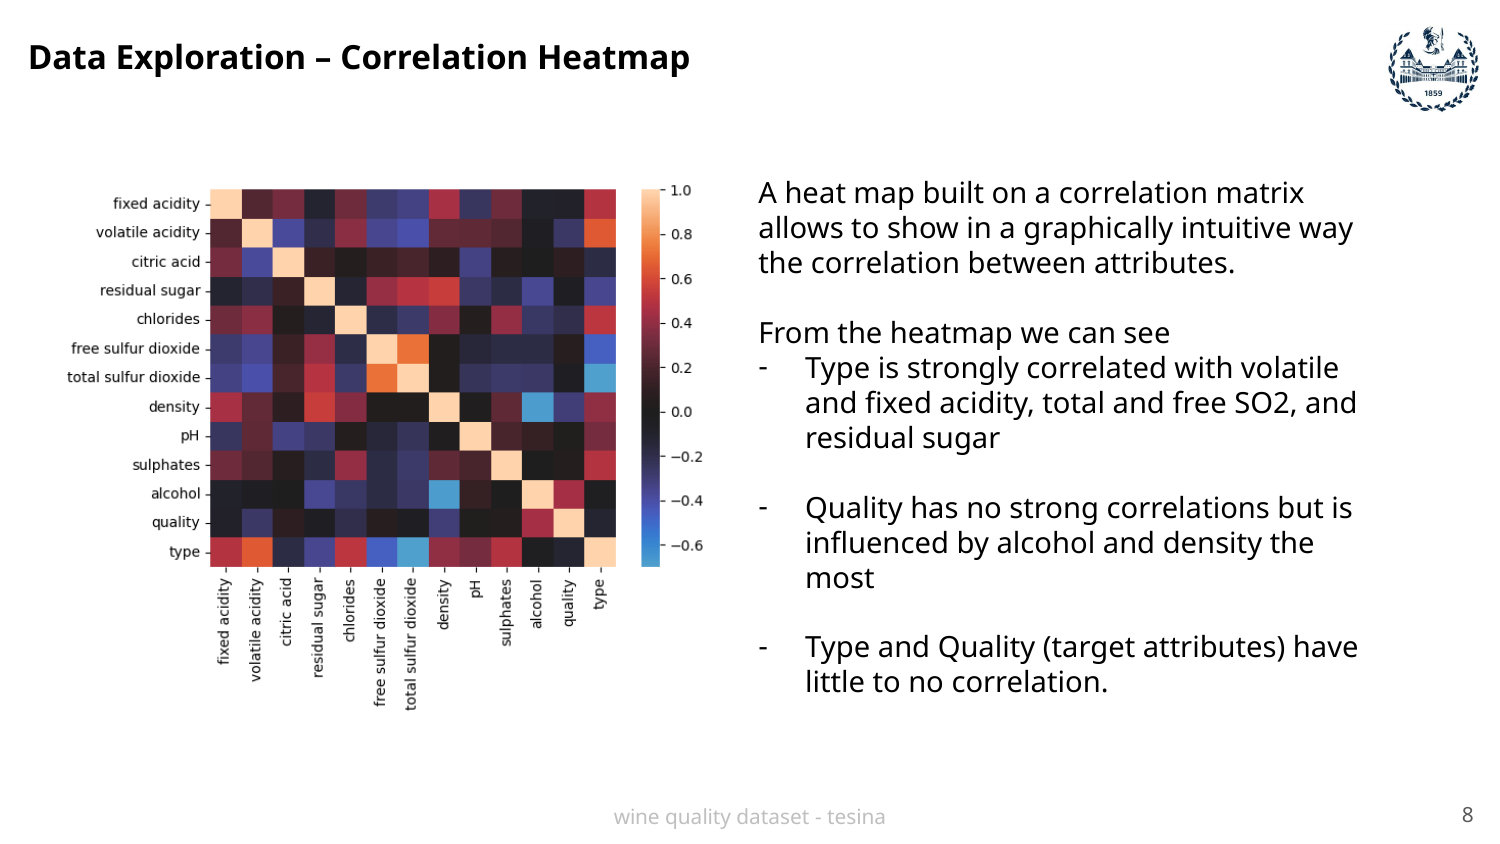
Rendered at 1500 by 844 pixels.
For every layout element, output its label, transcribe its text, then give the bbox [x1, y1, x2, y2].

picture [57, 174, 714, 721]
slide_number 8 [1398, 784, 1489, 844]
text_box wine quality dataset - tesina [410, 788, 1090, 844]
picture [1380, 16, 1486, 120]
text_box A heat map built on a correlation matrix allows to show in a graphically intuitive way the correlation between attributes. From the heatmap we can see Type is strongly correlated with volatile and fixed acidity, total and free SO2, and residual sugar Quality has no strong correlations but is influenced by alcohol and density the most Type and Quality (target attributes) have little to no correlation. [743, 166, 1399, 707]
title Data Exploration – Correlation Heatmap [12, 21, 1318, 116]
